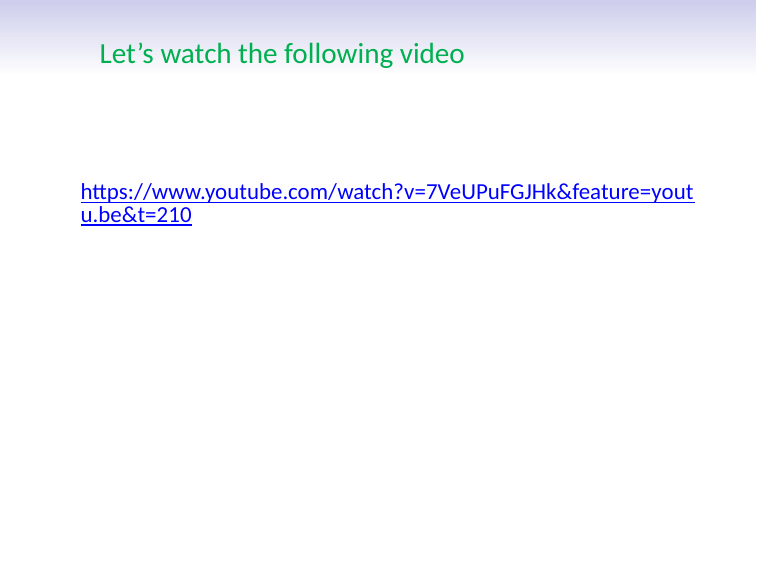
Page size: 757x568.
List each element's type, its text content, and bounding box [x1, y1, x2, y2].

picture [0, 0, 756, 74]
title Let’s watch the following video [99, 34, 657, 70]
list https://www.youtube.com/watch?v=7VeUPuFGJHk&feature=youtu.be&t=210 [80, 176, 699, 261]
